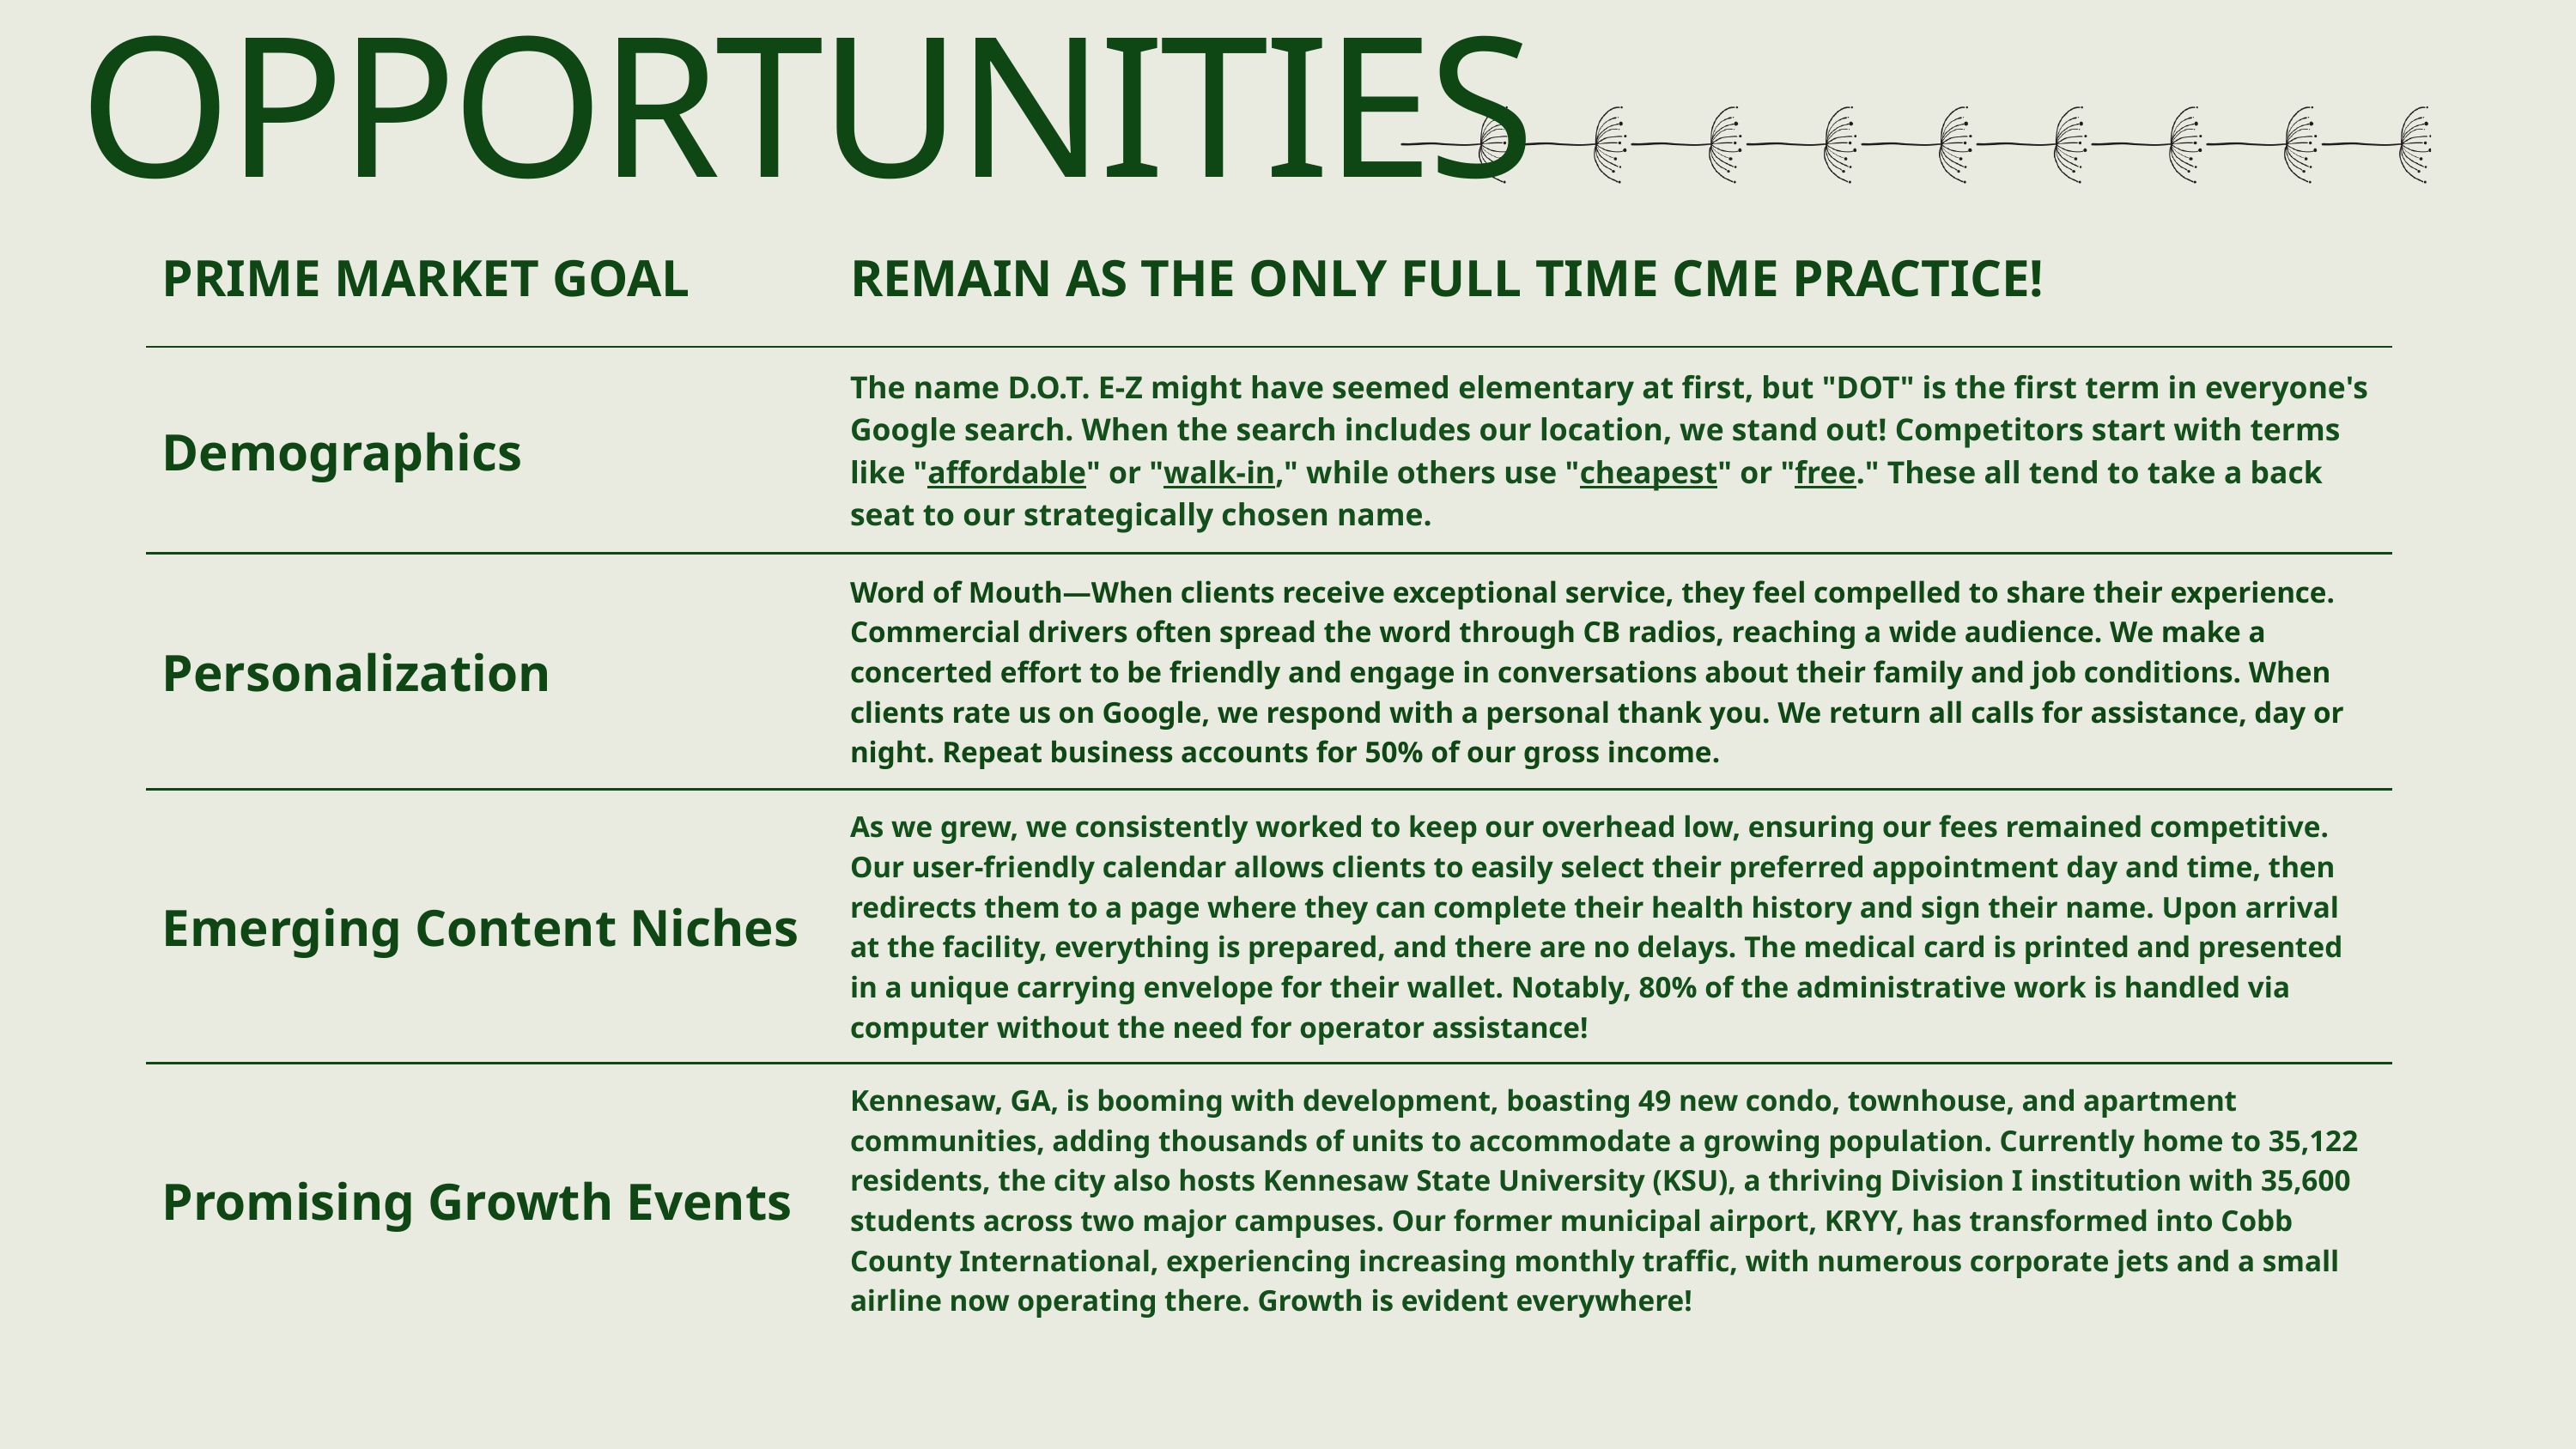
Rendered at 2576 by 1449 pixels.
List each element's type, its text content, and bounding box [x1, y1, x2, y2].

table_cell The name D.O.T. E-Z might have seemed elementary at first, but "DOT" is the first term in everyone's Google search. When the search includes our location, we stand out! Competitors start with terms like "affordable" or "walk-in," while others use "cheapest" or "free." These all tend to take a back seat to our strategically chosen name. [834, 348, 2392, 552]
table_cell Promising Growth Events [146, 1064, 834, 1337]
text_box OPPORTUNITIES [79, 46, 2366, 216]
table_cell Demographics [146, 348, 834, 552]
table_cell Emerging Content Niches [146, 791, 834, 1062]
table_cell Word of Mouth—When clients receive exceptional service, they feel compelled to share their experience. Commercial drivers often spread the word through CB radios, reaching a wide audience. We make a concerted effort to be friendly and engage in conversations about their family and job conditions. When clients rate us on Google, we respond with a personal thank you. We return all calls for assistance, day or night. Repeat business accounts for 50% of our gross income. [834, 555, 2392, 788]
table_cell As we grew, we consistently worked to keep our overhead low, ensuring our fees remained competitive. Our user-friendly calendar allows clients to easily select their preferred appointment day and time, then redirects them to a page where they can complete their health history and sign their name. Upon arrival at the facility, everything is prepared, and there are no delays. The medical card is printed and presented in a unique carrying envelope for their wallet. Notably, 80% of the administrative work is handled via computer without the need for operator assistance! [834, 791, 2392, 1062]
table_header PRIME MARKET GOAL [146, 216, 834, 346]
table_cell Personalization [146, 555, 834, 788]
table_header REMAIN AS THE ONLY FULL TIME CME PRACTICE! [834, 205, 2392, 346]
table_cell Kennesaw, GA, is booming with development, boasting 49 new condo, townhouse, and apartment communities, adding thousands of units to accommodate a growing population. Currently home to 35,122 residents, the city also hosts Kennesaw State University (KSU), a thriving Division I institution with 35,600 students across two major campuses. Our former municipal airport, KRYY, has transformed into Cobb County International, experiencing increasing monthly traffic, with numerous corporate jets and a small airline now operating there. Growth is evident everywhere! [834, 1064, 2392, 1337]
text_box [2366, 106, 2432, 184]
